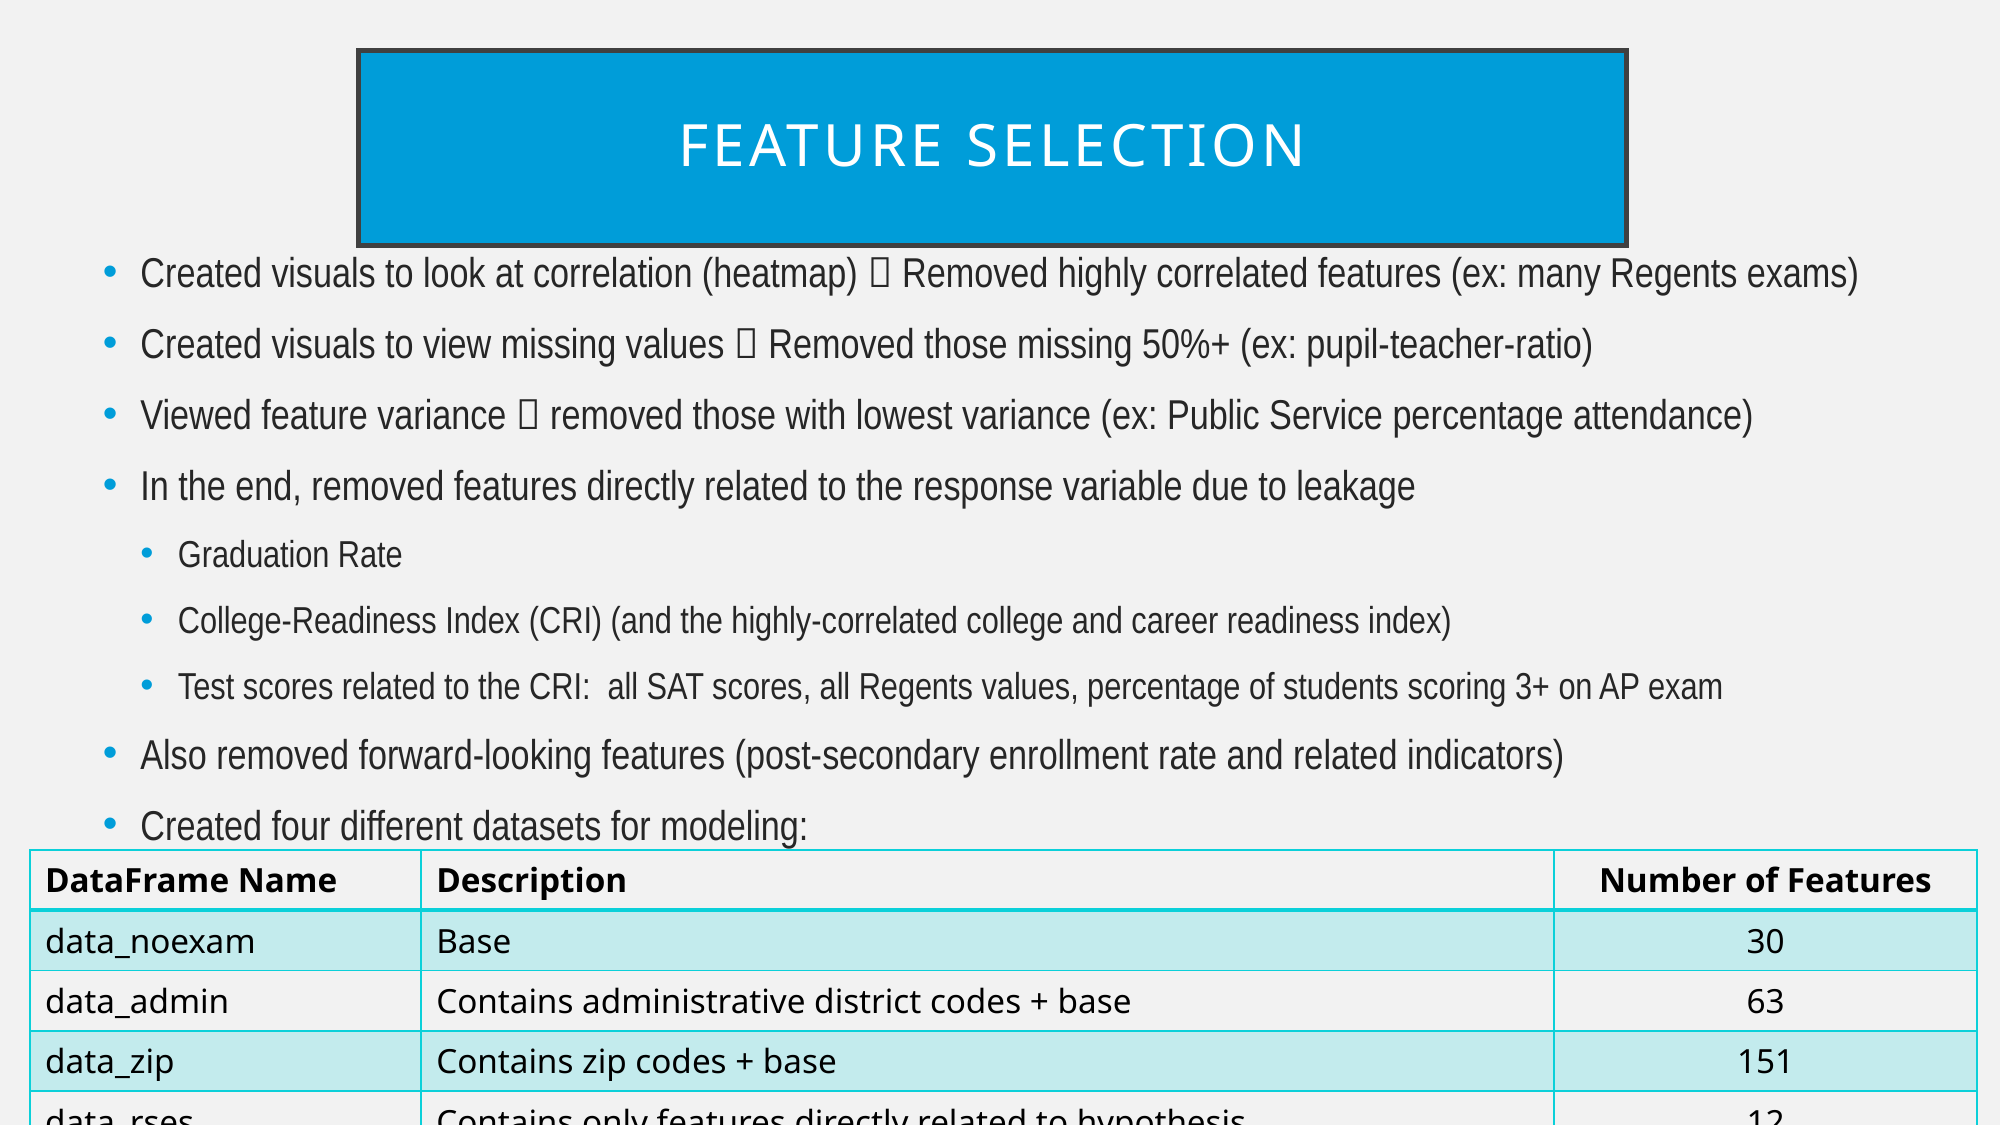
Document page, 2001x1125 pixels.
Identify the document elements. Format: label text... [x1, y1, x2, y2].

table_header Description [422, 851, 1553, 908]
table_cell data_noexam [31, 912, 420, 970]
table_cell 30 [1555, 912, 1976, 970]
list Created visuals to look at correlation (heatmap)  Removed highly correlated features (ex: many Regents exams) Created visuals to view missing values  Removed those missing 50%+ (ex: pupil-teacher-ratio) Viewed feature variance  removed those with lowest variance (ex: Public Service percentage attendance) In the end, removed features directly related to the response variable due to leakage Graduation Rate College-Readiness Index (CRI) (and the highly-correlated college and career readiness index) Test scores related to the CRI: all SAT scores, all Regents values, percentage of students scoring 3+ on AP exam Also removed forward-looking features (post-secondary enrollment rate and related indicators) Created four different datasets for modeling: [87, 238, 1952, 849]
table_header DataFrame Name [31, 851, 420, 908]
table_cell Contains administrative district codes + base [422, 971, 1553, 1030]
table_cell Base [422, 912, 1553, 970]
table_cell Contains only features directly related to hypothesis [422, 1092, 1553, 1125]
table_cell data_admin [31, 971, 420, 1030]
table_cell data_zip [31, 1032, 420, 1090]
table_cell 151 [1555, 1032, 1976, 1090]
table_cell 12 [1555, 1092, 1976, 1125]
table_header Number of Features [1555, 851, 1976, 908]
table_cell 63 [1555, 971, 1976, 1030]
title Feature Selection [356, 48, 1629, 238]
table_cell Contains zip codes + base [422, 1032, 1553, 1090]
table_cell data_rses [31, 1092, 420, 1125]
